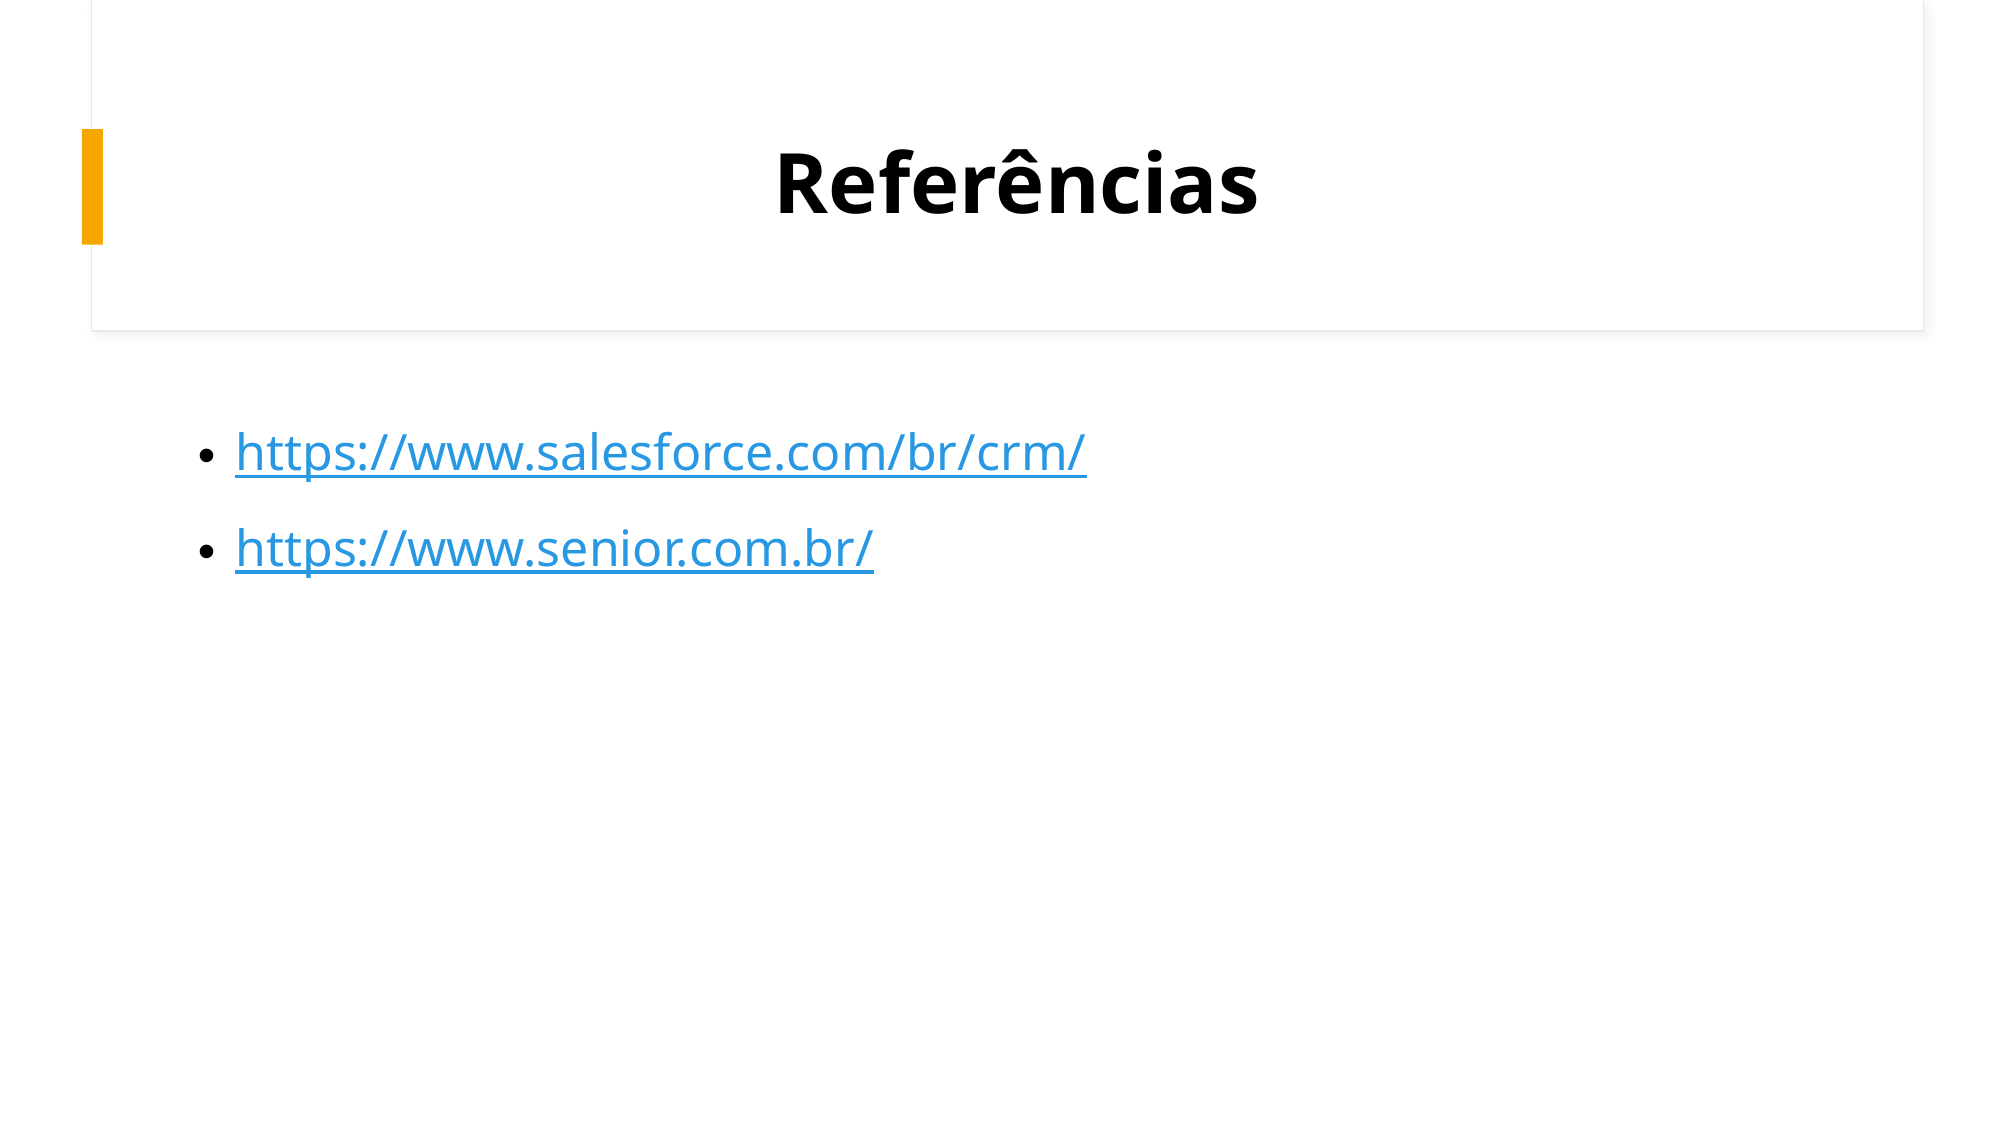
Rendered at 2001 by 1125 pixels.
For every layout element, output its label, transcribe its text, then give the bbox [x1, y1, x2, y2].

list https://www.salesforce.com/br/crm/ https://www.senior.com.br/ [183, 406, 1851, 1013]
title Referências [183, 90, 1851, 284]
